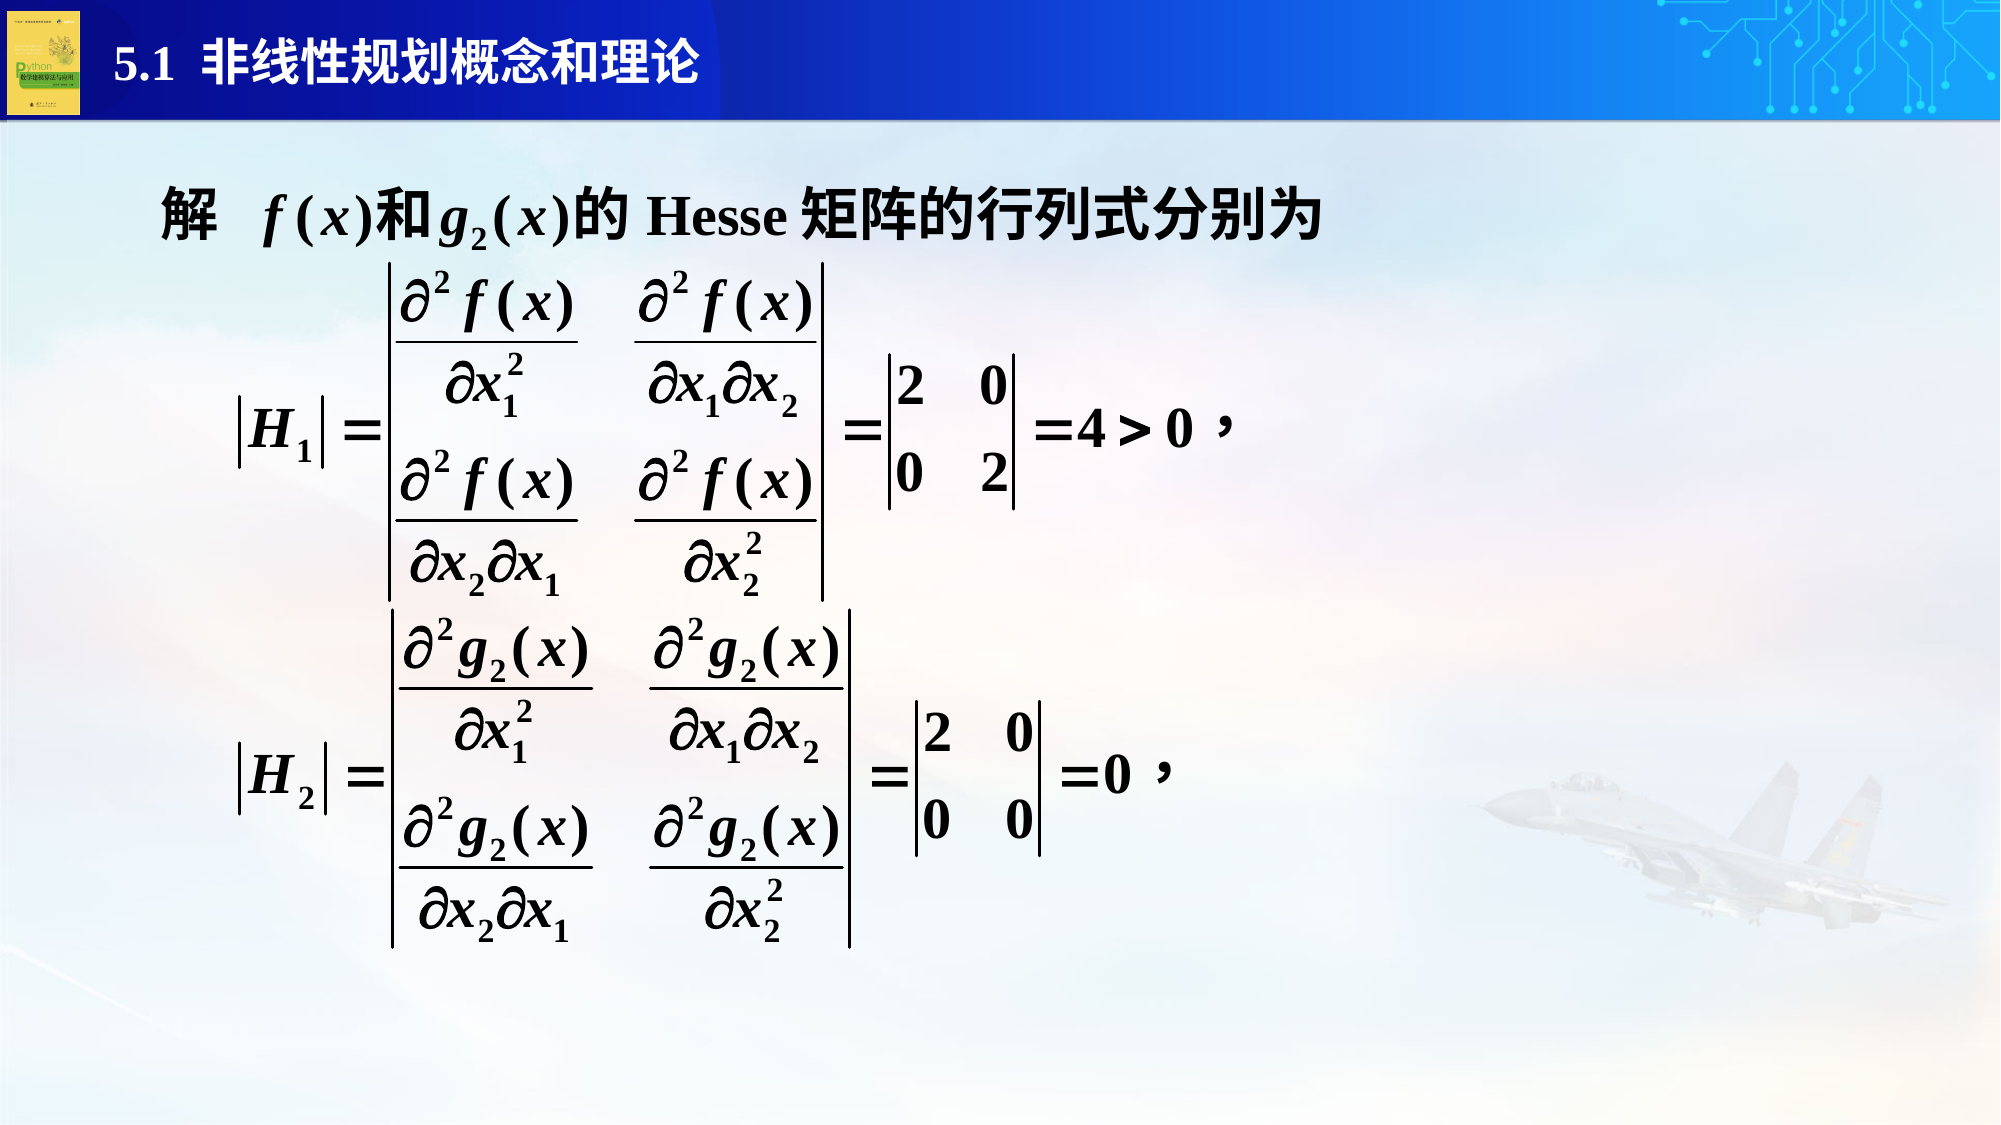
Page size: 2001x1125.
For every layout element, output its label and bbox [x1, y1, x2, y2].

text_box [116, 172, 1939, 1039]
picture [0, 0, 2001, 1125]
